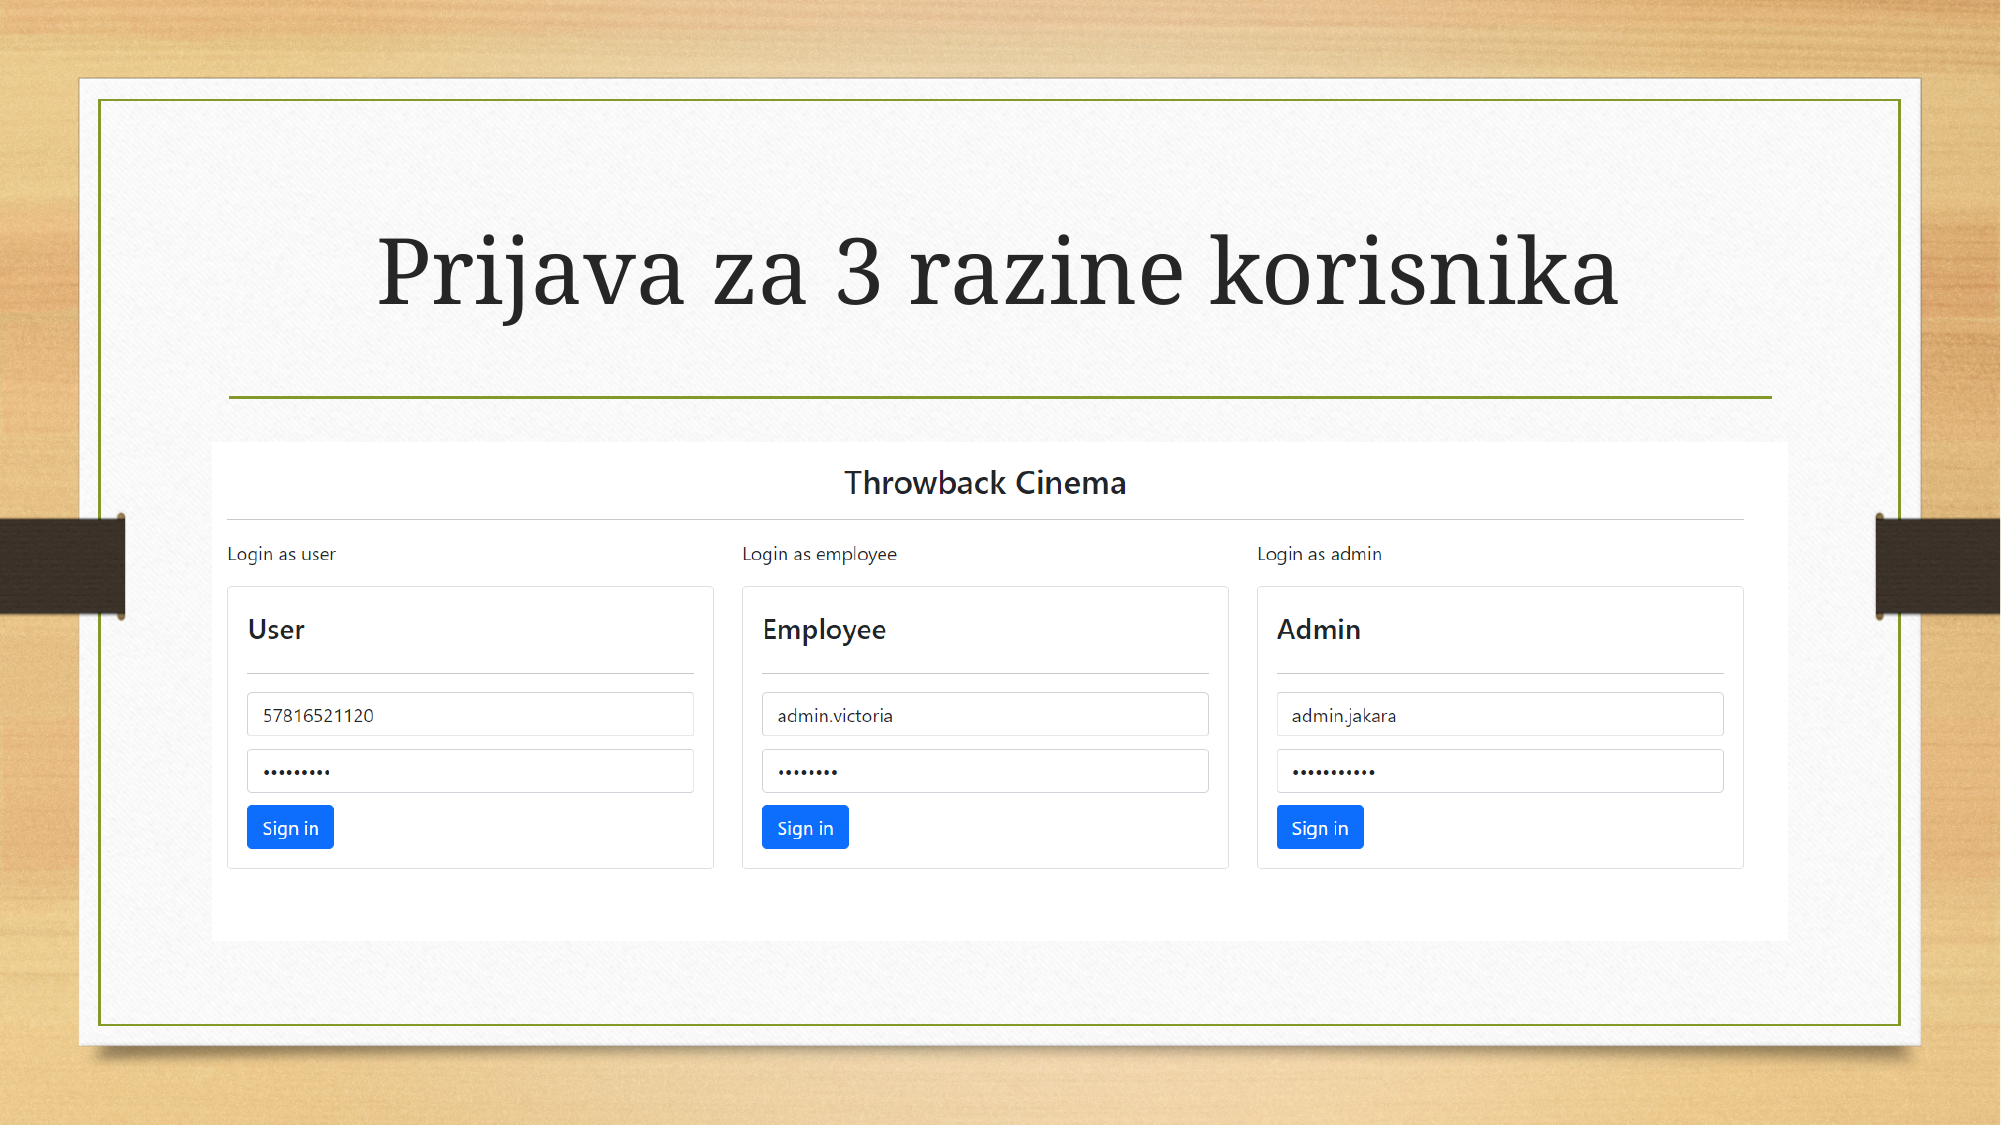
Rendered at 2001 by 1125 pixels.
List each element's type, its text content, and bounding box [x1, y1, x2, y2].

picture [0, 0, 2001, 1125]
title Prijava za 3 razine korisnika [212, 161, 1788, 375]
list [212, 442, 1788, 942]
